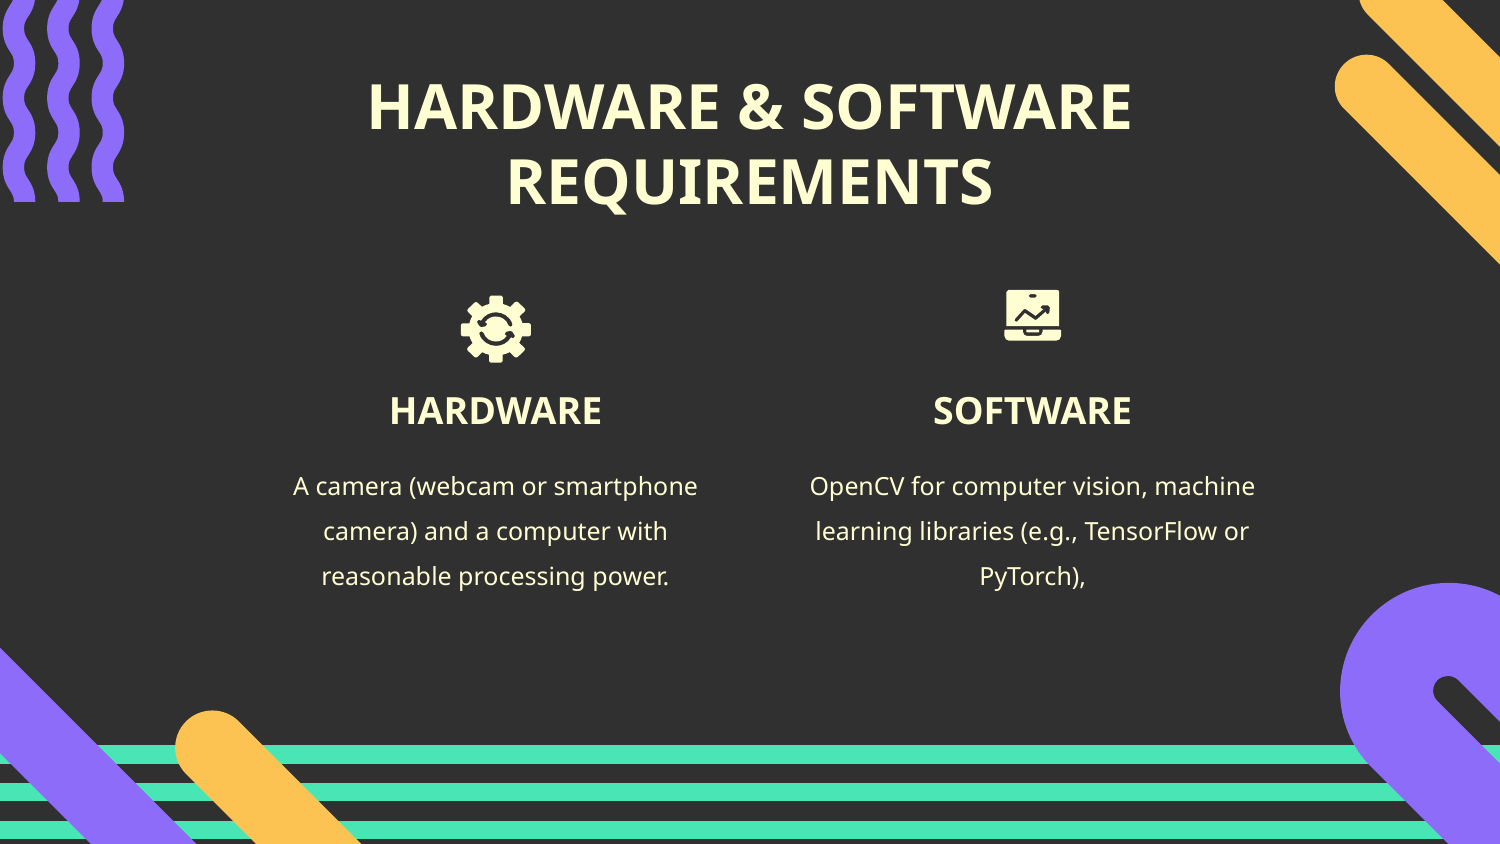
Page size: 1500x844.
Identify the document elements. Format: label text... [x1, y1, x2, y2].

subtitle HARDWARE [257, 368, 735, 448]
subtitle A camera (webcam or smartphone camera) and a computer with reasonable processing power. [257, 448, 735, 652]
title HARDWARE & SOFTWARE REQUIREMENTS [118, 52, 1382, 147]
text_box [460, 295, 531, 363]
subtitle OpenCV for computer vision, machine learning libraries (e.g., TensorFlow or PyTorch), [794, 440, 1272, 652]
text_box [1004, 289, 1062, 342]
subtitle SOFTWARE [794, 368, 1272, 440]
